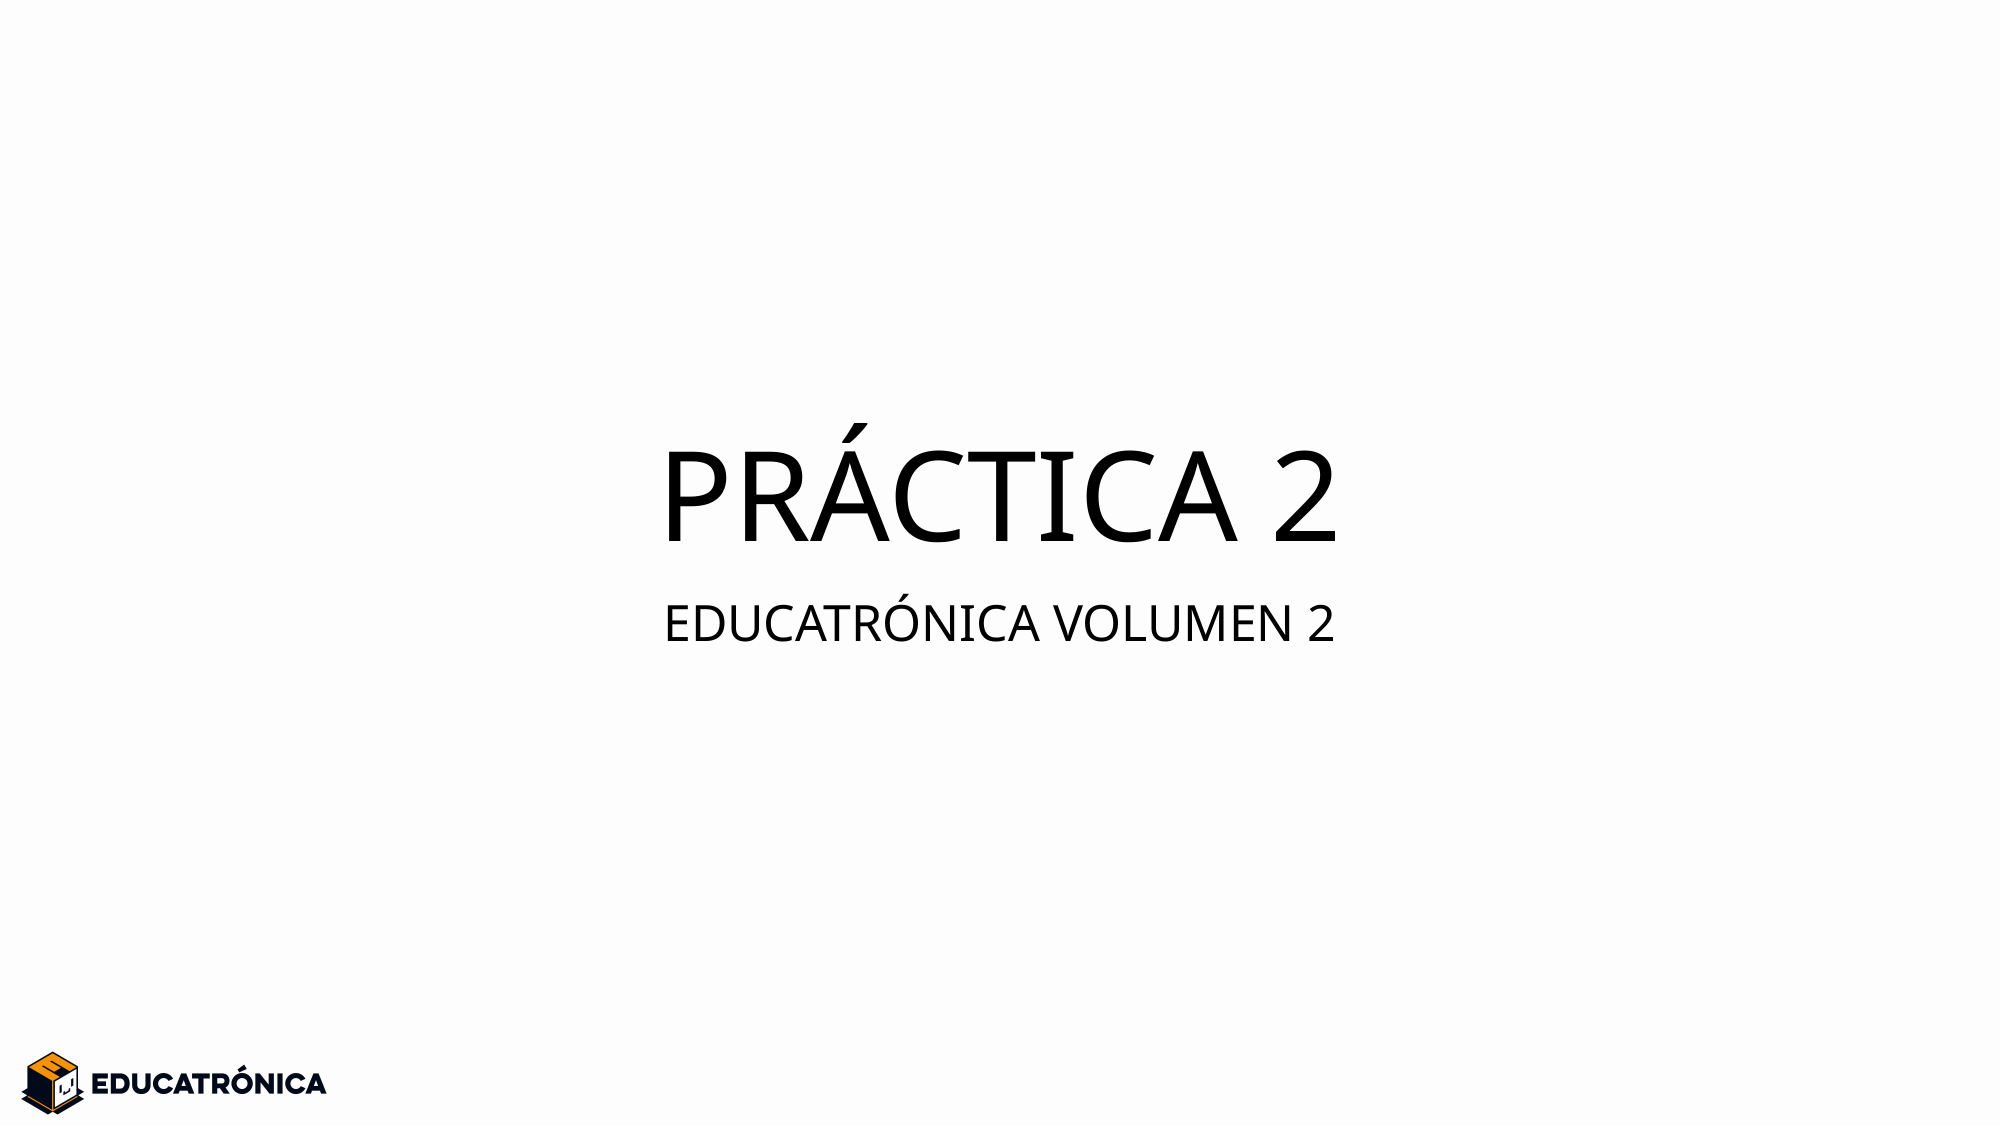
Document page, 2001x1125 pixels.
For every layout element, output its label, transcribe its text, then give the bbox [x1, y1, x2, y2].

title PRÁCTICA 2 [249, 184, 1750, 576]
picture [19, 1048, 330, 1118]
subtitle EDUCATRÓNICA VOLUMEN 2 [249, 590, 1750, 863]
